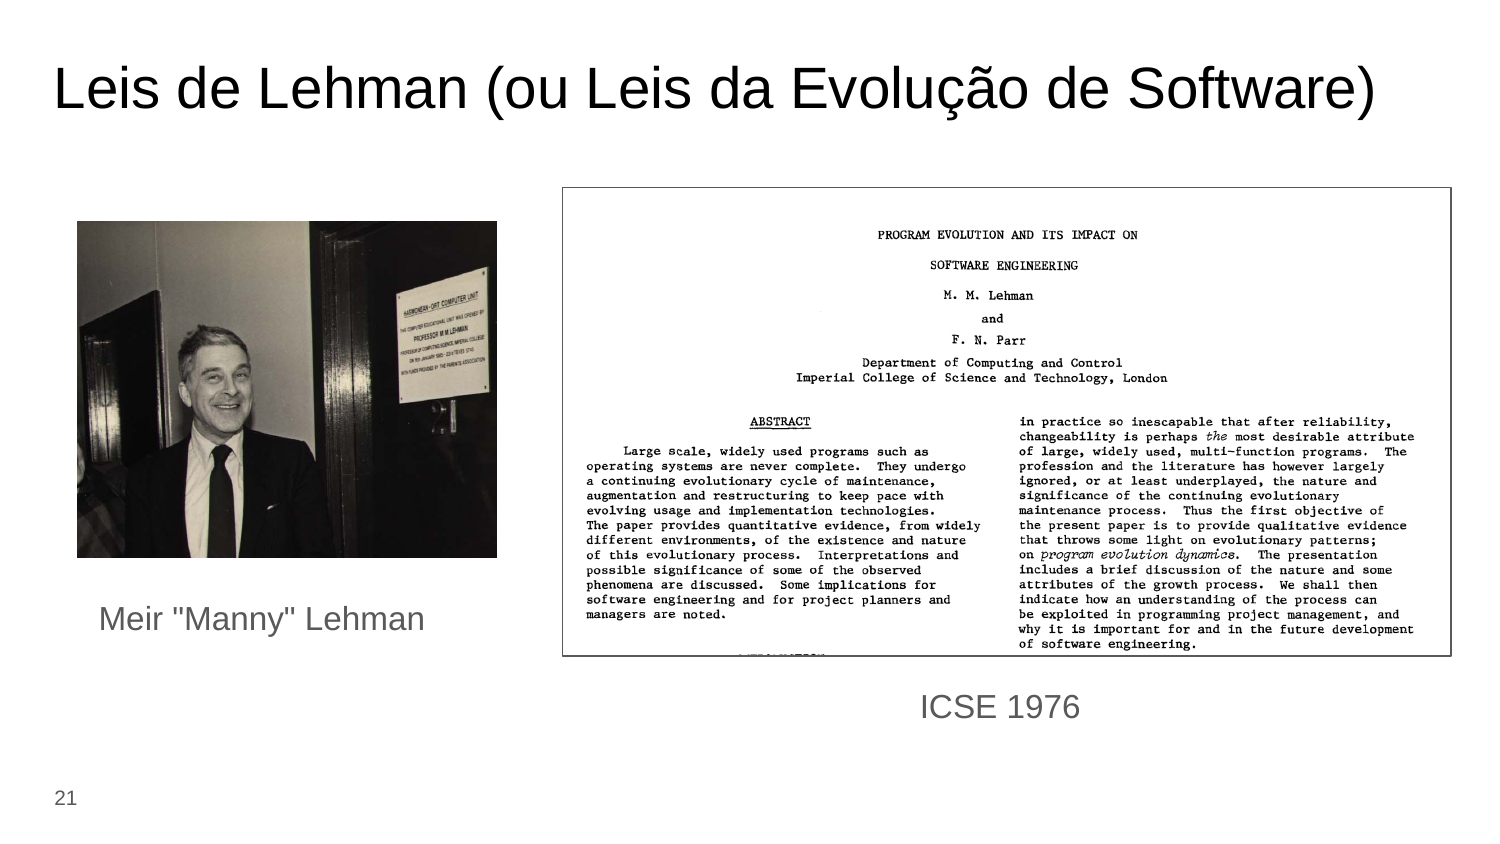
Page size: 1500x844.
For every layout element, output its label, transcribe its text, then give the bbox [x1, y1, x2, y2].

slide_number ‹#› [2, 764, 93, 830]
picture [77, 221, 497, 558]
picture [562, 187, 1451, 656]
title Leis de Lehman (ou Leis da Evolução de Software) [38, 35, 1437, 130]
text_box ICSE 1976 [904, 670, 1137, 741]
text_box Meir "Manny" Lehman [83, 582, 453, 653]
